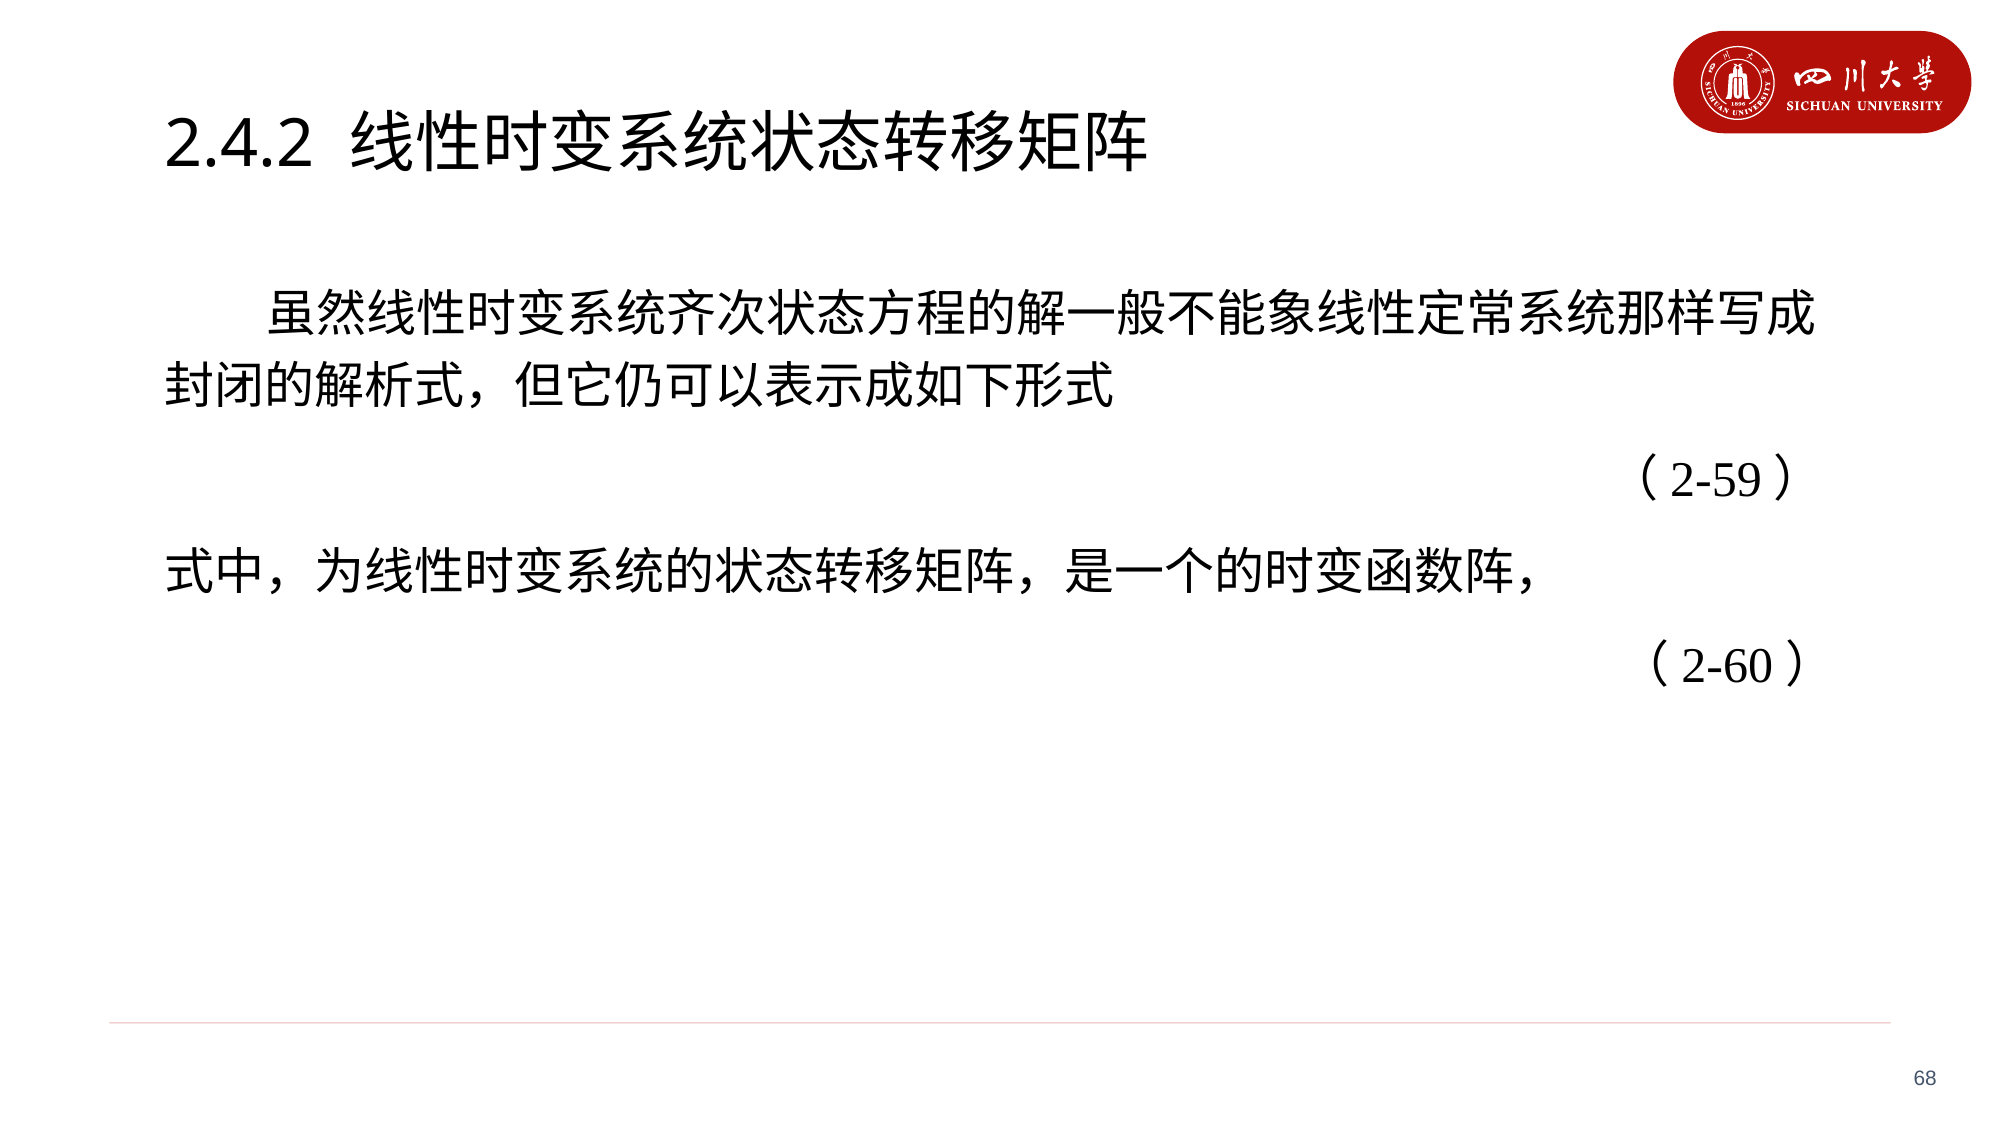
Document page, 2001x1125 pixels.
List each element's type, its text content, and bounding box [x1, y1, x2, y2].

title 2.4.2 线性时变系统状态转移矩阵 [149, 101, 1851, 213]
text_box 68 [1862, 1057, 1988, 1118]
